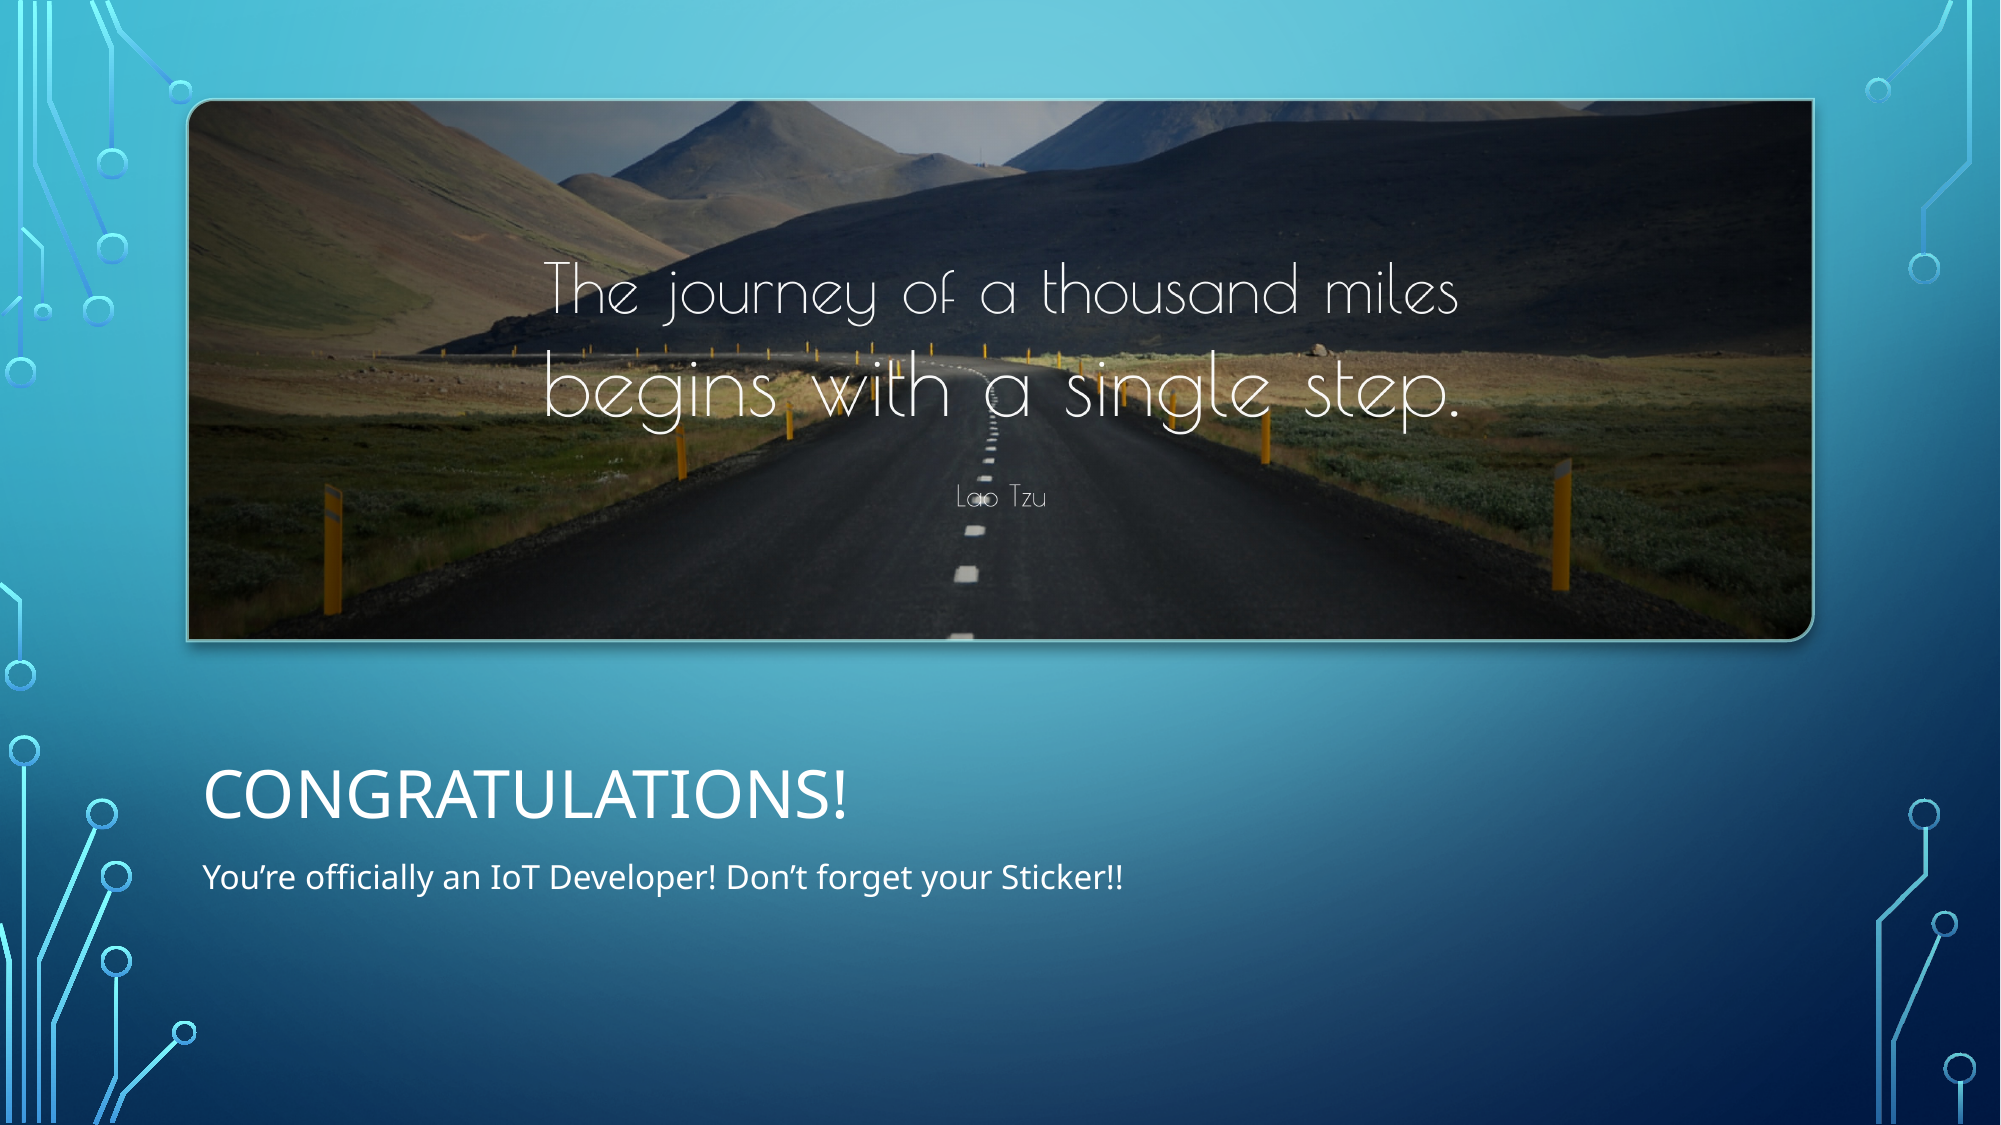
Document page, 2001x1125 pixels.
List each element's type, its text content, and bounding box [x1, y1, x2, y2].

list You’re officially an IoT Developer! Don’t forget your Sticker!! [187, 840, 1813, 953]
title Congratulations! [187, 706, 1814, 841]
picture [186, 99, 1814, 641]
